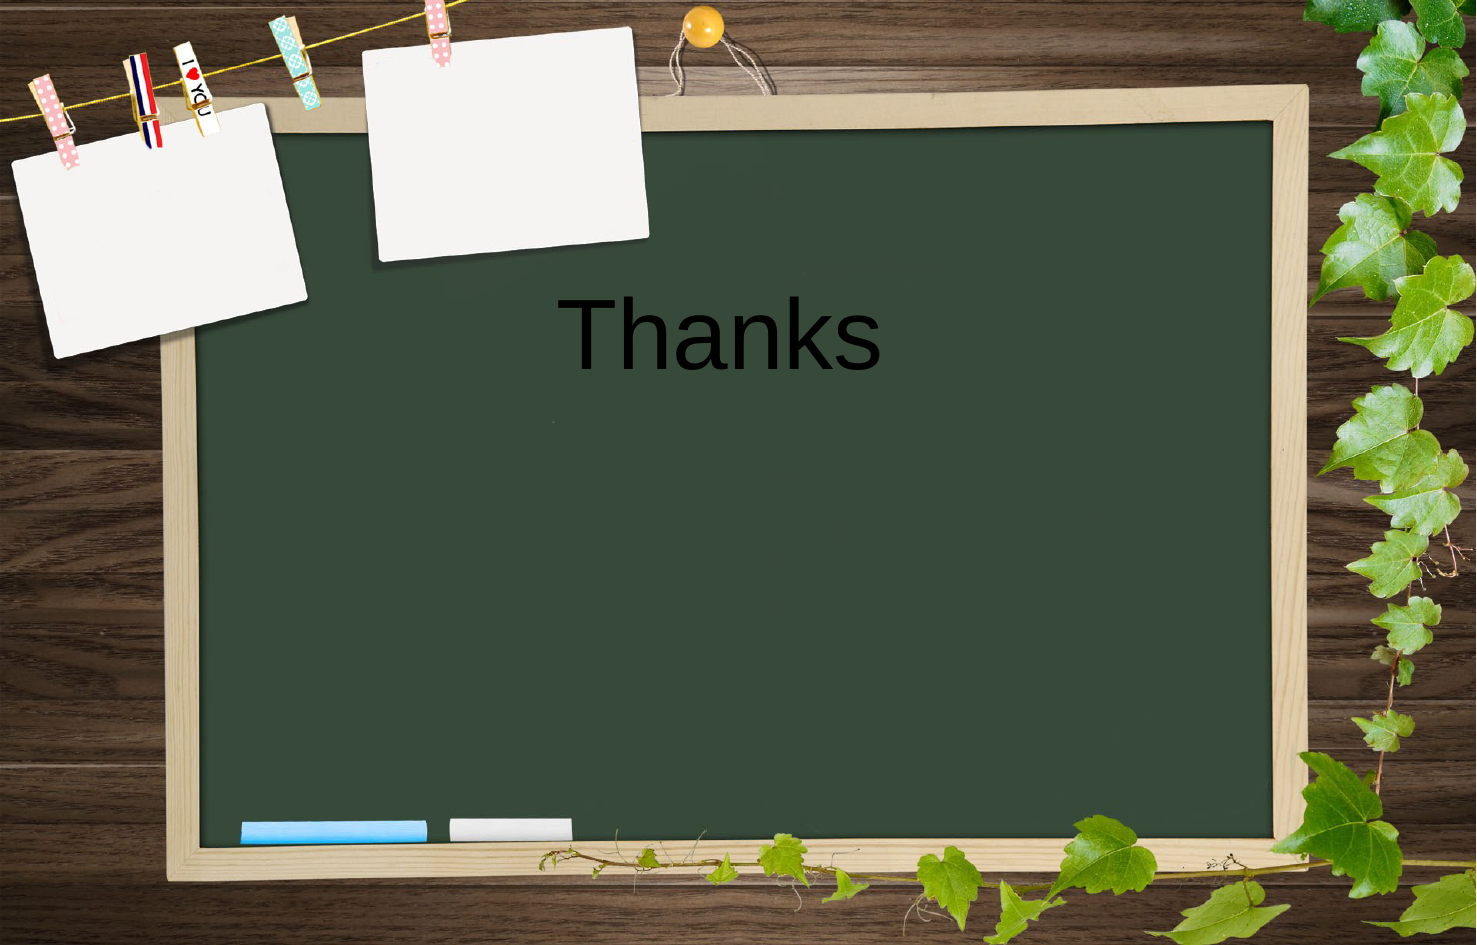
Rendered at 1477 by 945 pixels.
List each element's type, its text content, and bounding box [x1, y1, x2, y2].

picture [0, 0, 1476, 945]
text_box Thanks [101, 278, 1375, 806]
